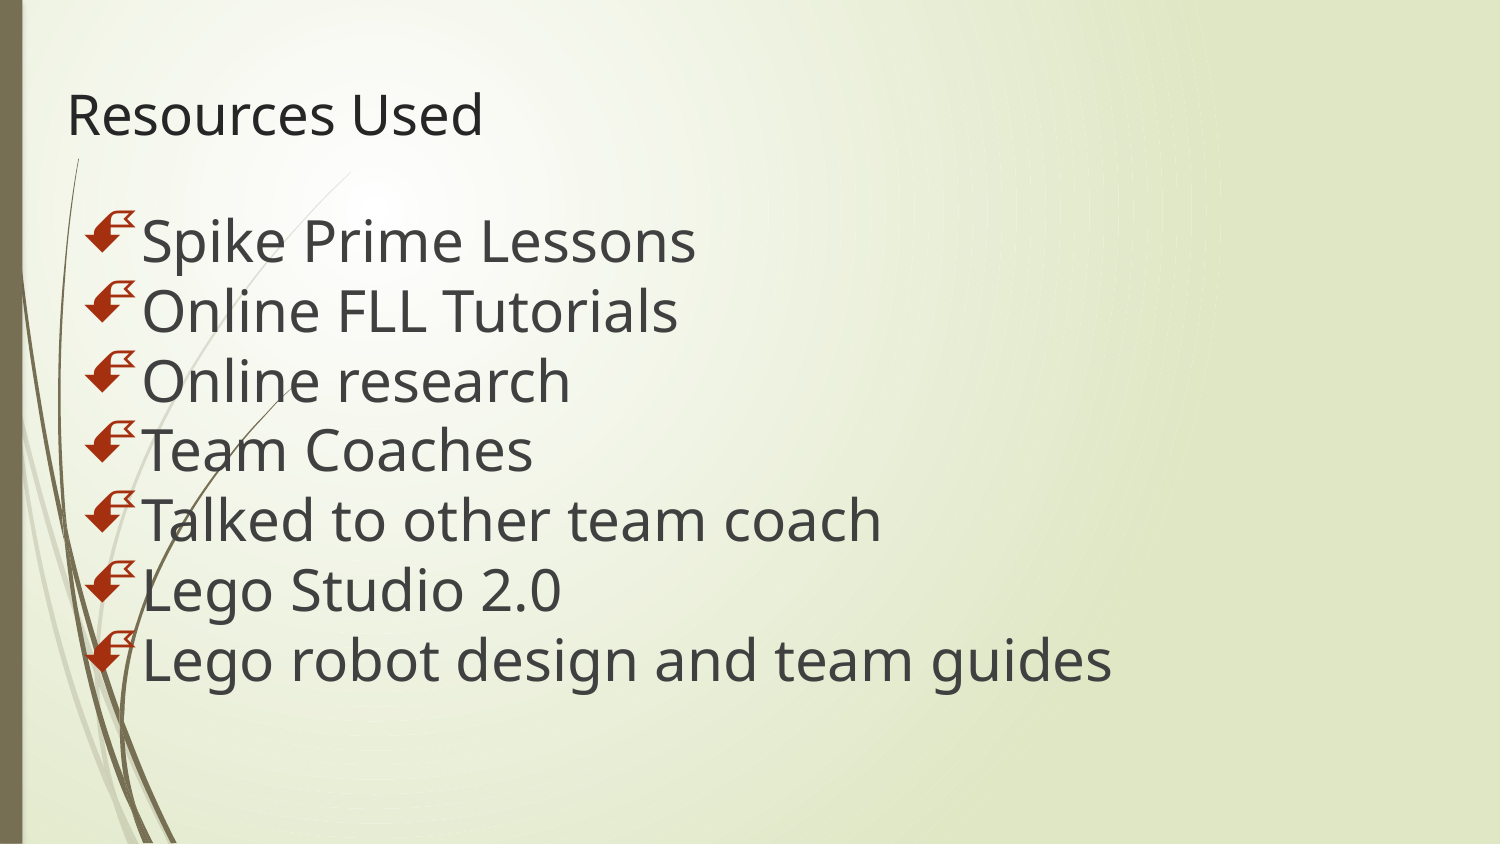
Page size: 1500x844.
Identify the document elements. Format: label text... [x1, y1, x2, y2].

list Spike Prime Lessons Online FLL Tutorials Online research Team Coaches Talked to other team coach Lego Studio 2.0 Lego robot design and team guides [51, 189, 1449, 750]
title Resources Used [51, 64, 1449, 167]
